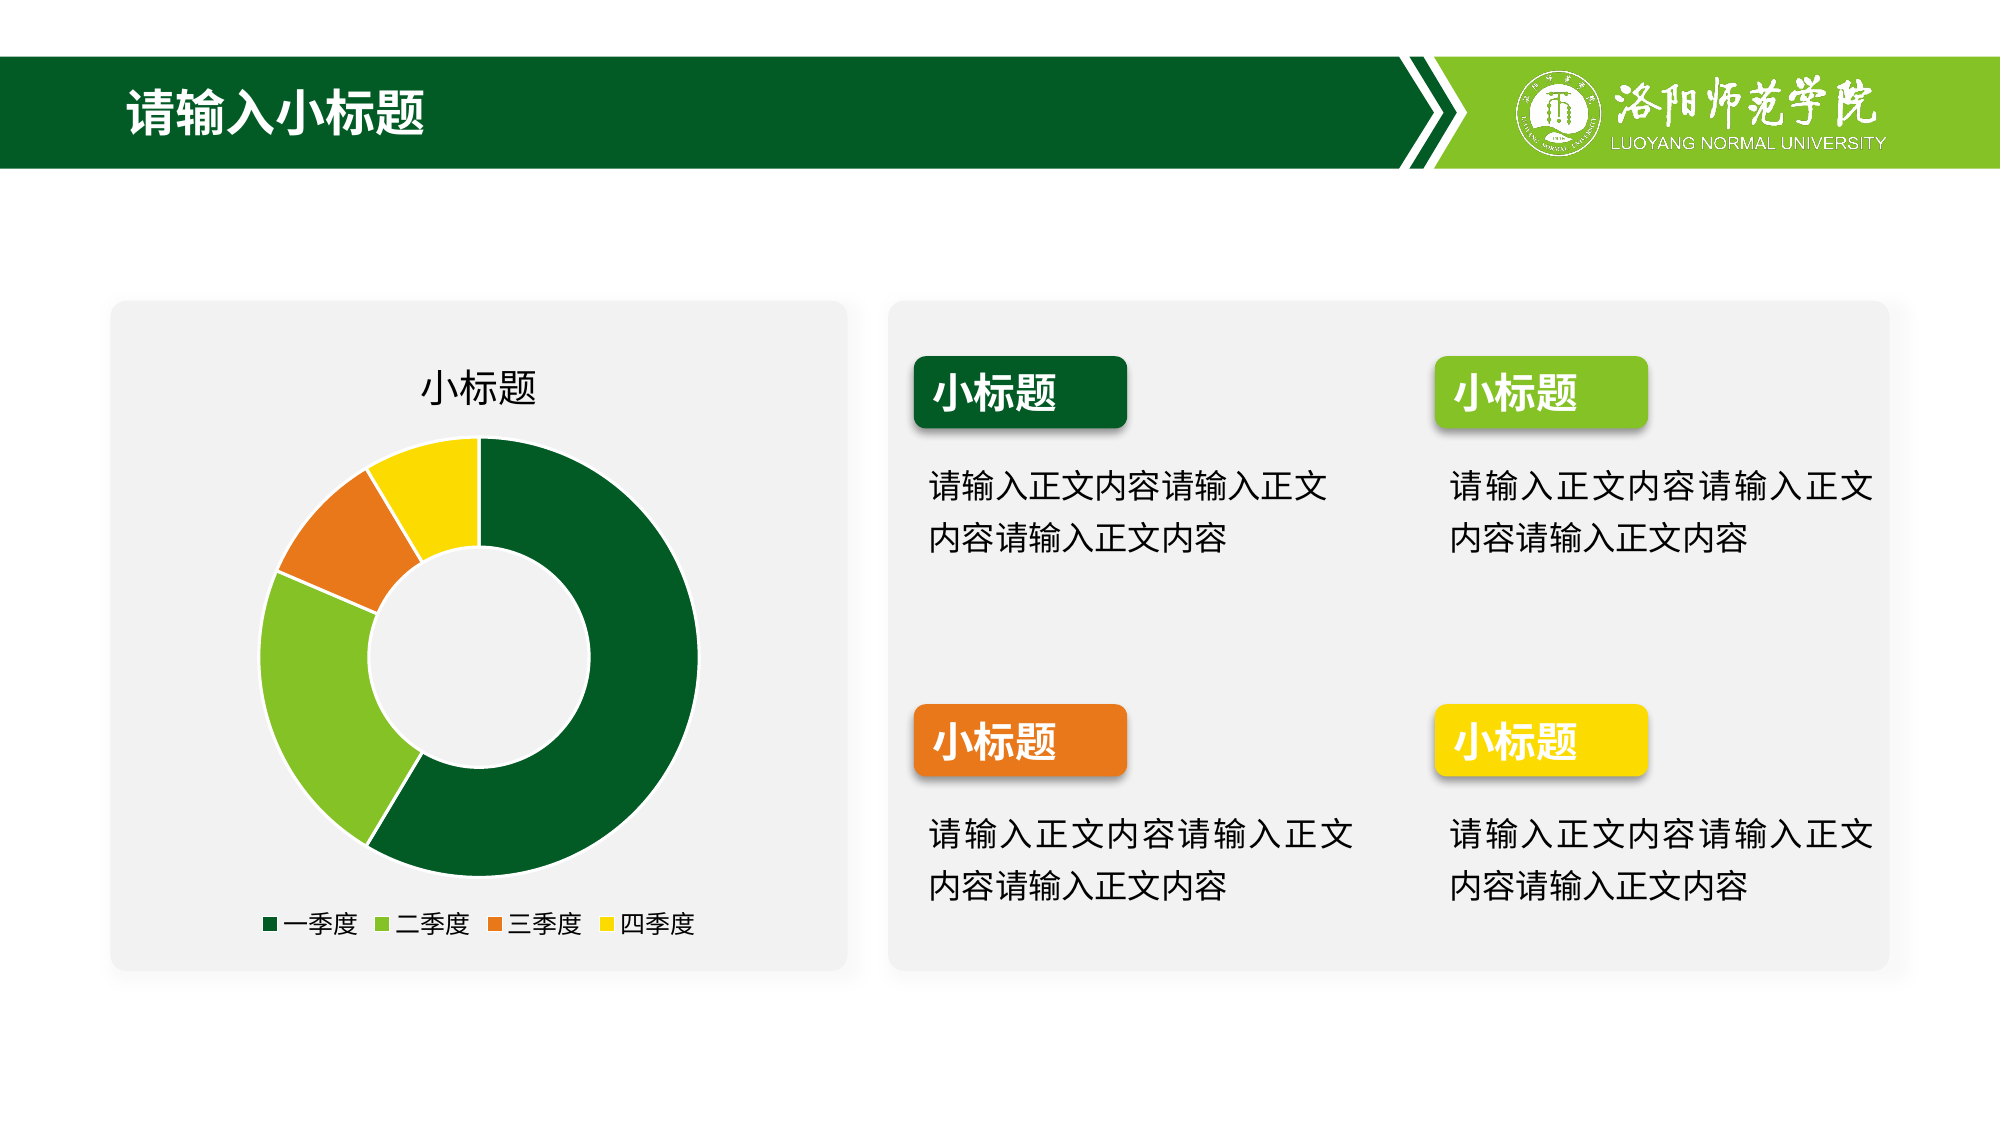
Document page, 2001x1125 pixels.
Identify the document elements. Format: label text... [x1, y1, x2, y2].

text_box 请输入正文内容请输入正文内容请输入正文内容 [913, 446, 1369, 568]
text_box [887, 299, 1891, 972]
text_box 小标题 [1433, 703, 1650, 778]
text_box [109, 299, 849, 972]
chart [151, 324, 807, 948]
title 请输入小标题 [110, 65, 1356, 165]
text_box 小标题 [912, 703, 1129, 778]
text_box 请输入正文内容请输入正文内容请输入正文内容 [913, 794, 1369, 916]
text_box 小标题 [1433, 355, 1650, 430]
picture [1510, 65, 1890, 160]
text_box 请输入正文内容请输入正文内容请输入正文内容 [1434, 446, 1890, 568]
text_box 请输入正文内容请输入正文内容请输入正文内容 [1434, 794, 1890, 916]
text_box 小标题 [912, 355, 1129, 430]
